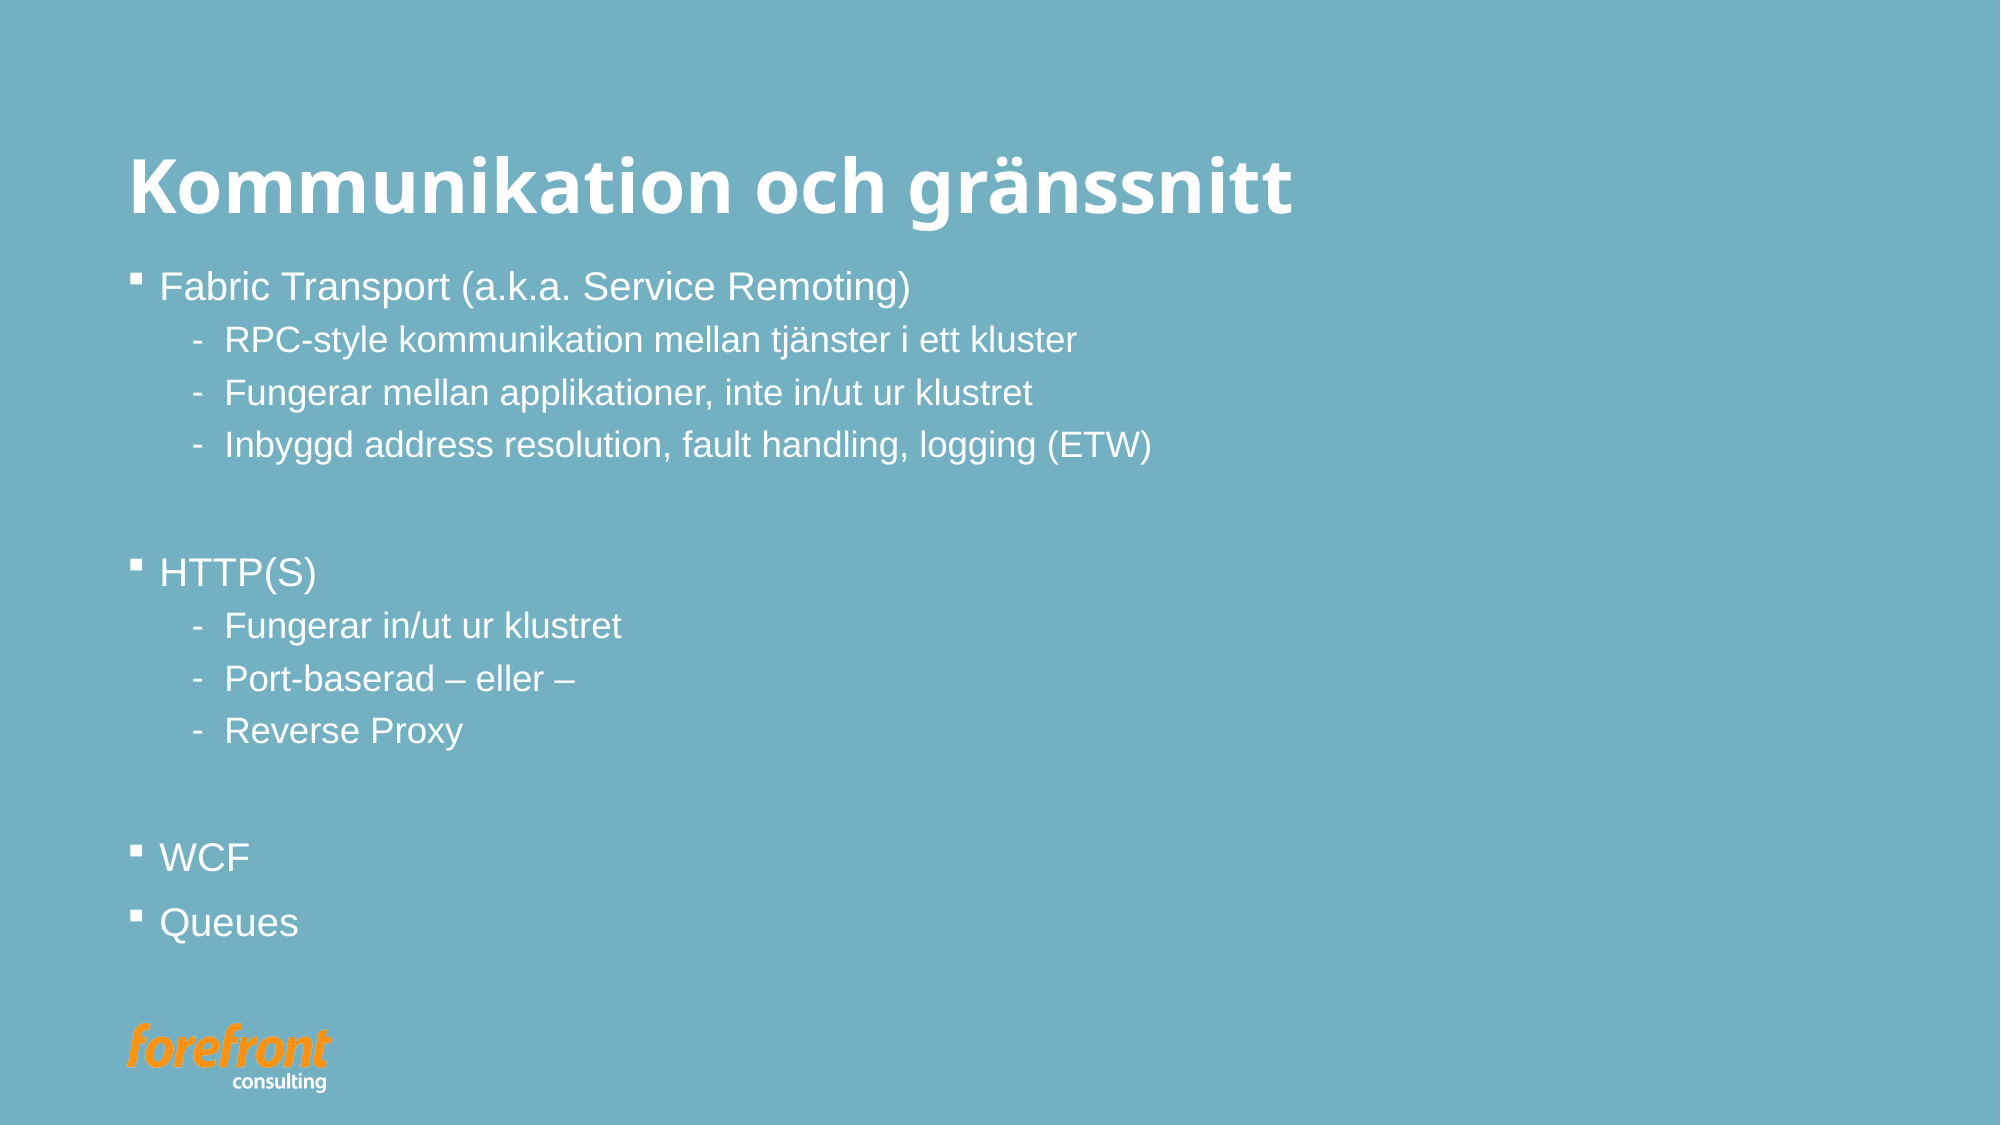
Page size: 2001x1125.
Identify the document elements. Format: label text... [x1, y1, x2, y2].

picture [127, 1023, 332, 1093]
list Fabric Transport (a.k.a. Service Remoting) RPC-style kommunikation mellan tjänster i ett kluster Fungerar mellan applikationer, inte in/ut ur klustret Inbyggd address resolution, fault handling, logging (ETW) HTTP(S) Fungerar in/ut ur klustret Port-baserad – eller – Reverse Proxy WCF Queues [127, 260, 1878, 948]
title Kommunikation och gränssnitt [127, 105, 1875, 238]
